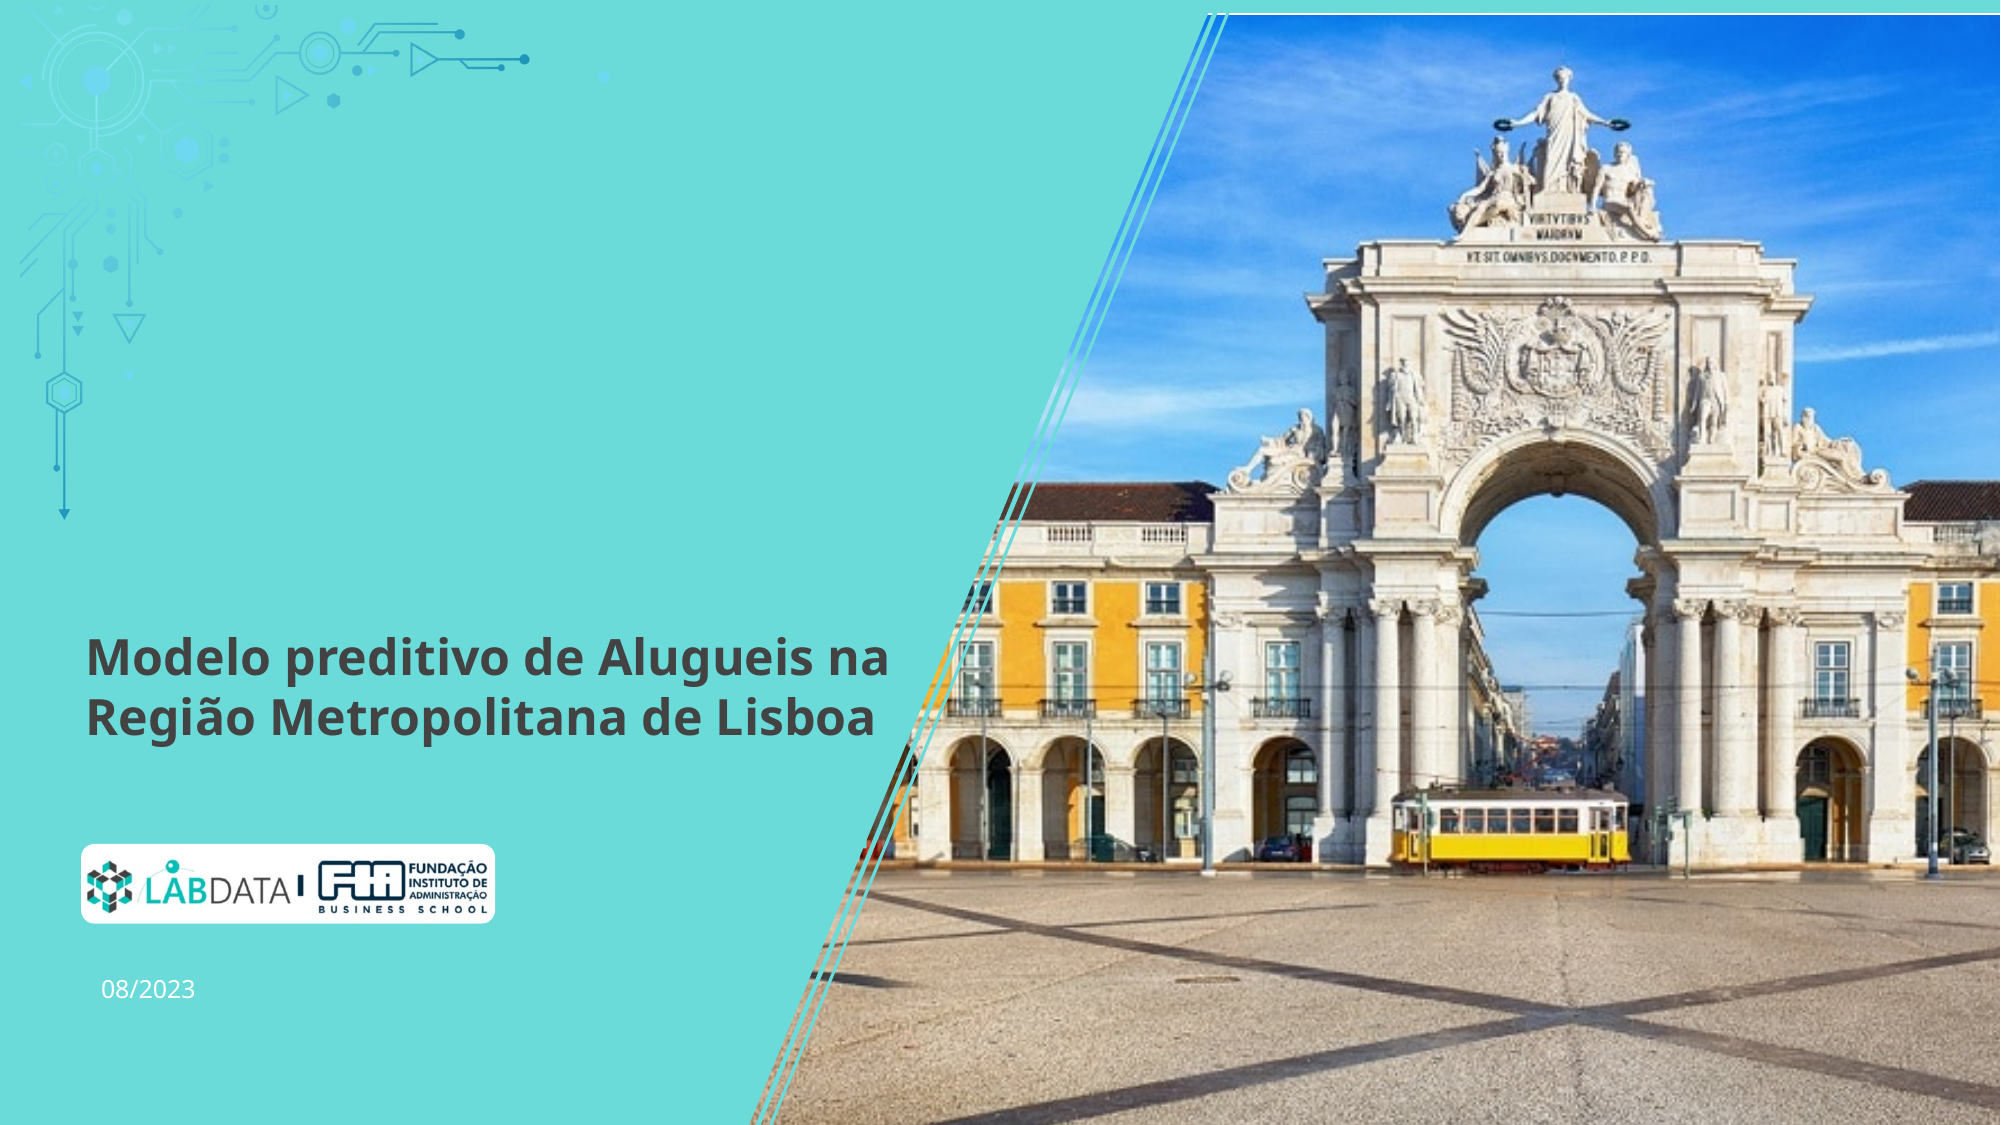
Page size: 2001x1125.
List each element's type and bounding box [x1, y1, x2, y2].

picture [80, 843, 496, 924]
picture [1254, 6, 2001, 1125]
text_box [2, 4, 867, 849]
text_box [0, 0, 1254, 1125]
